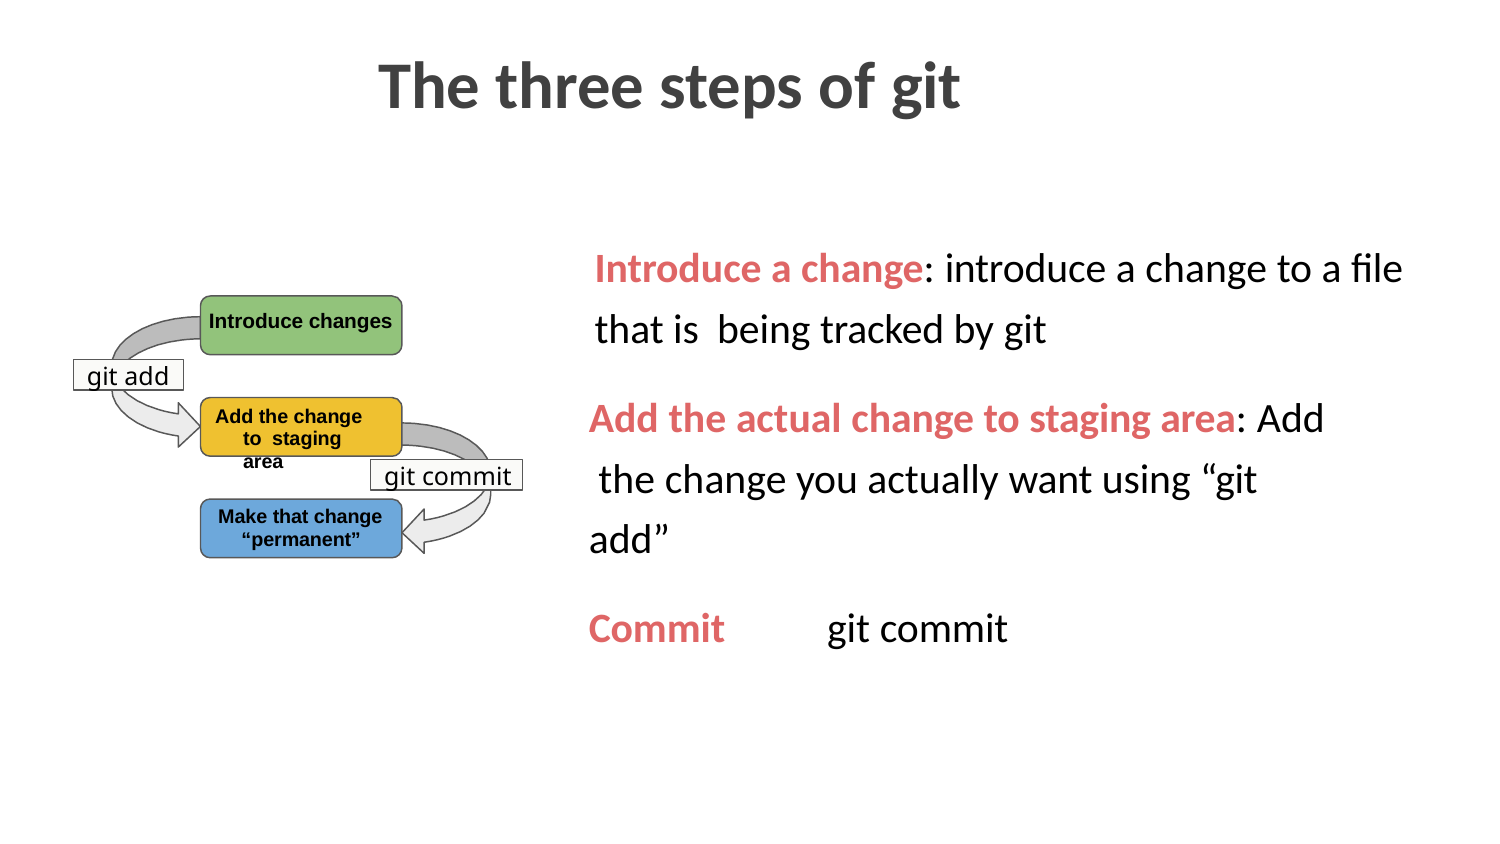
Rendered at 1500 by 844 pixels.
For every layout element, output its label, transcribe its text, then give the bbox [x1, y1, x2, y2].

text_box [110, 315, 202, 449]
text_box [199, 497, 396, 559]
text_box git commit [370, 466, 395, 491]
text_box git add [73, 359, 105, 391]
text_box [400, 421, 492, 555]
text_box Add the change to staging area [213, 466, 370, 473]
text_box Introduce a change: introduce a change to a file that is being tracked by git [592, 228, 1409, 352]
text_box git commit [496, 459, 523, 491]
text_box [199, 294, 403, 356]
title The three steps of git [376, 39, 968, 183]
text_box Add the actual change to staging area: Add the change you actually want using “git add” Commit git commit [586, 378, 1327, 652]
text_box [199, 396, 403, 458]
